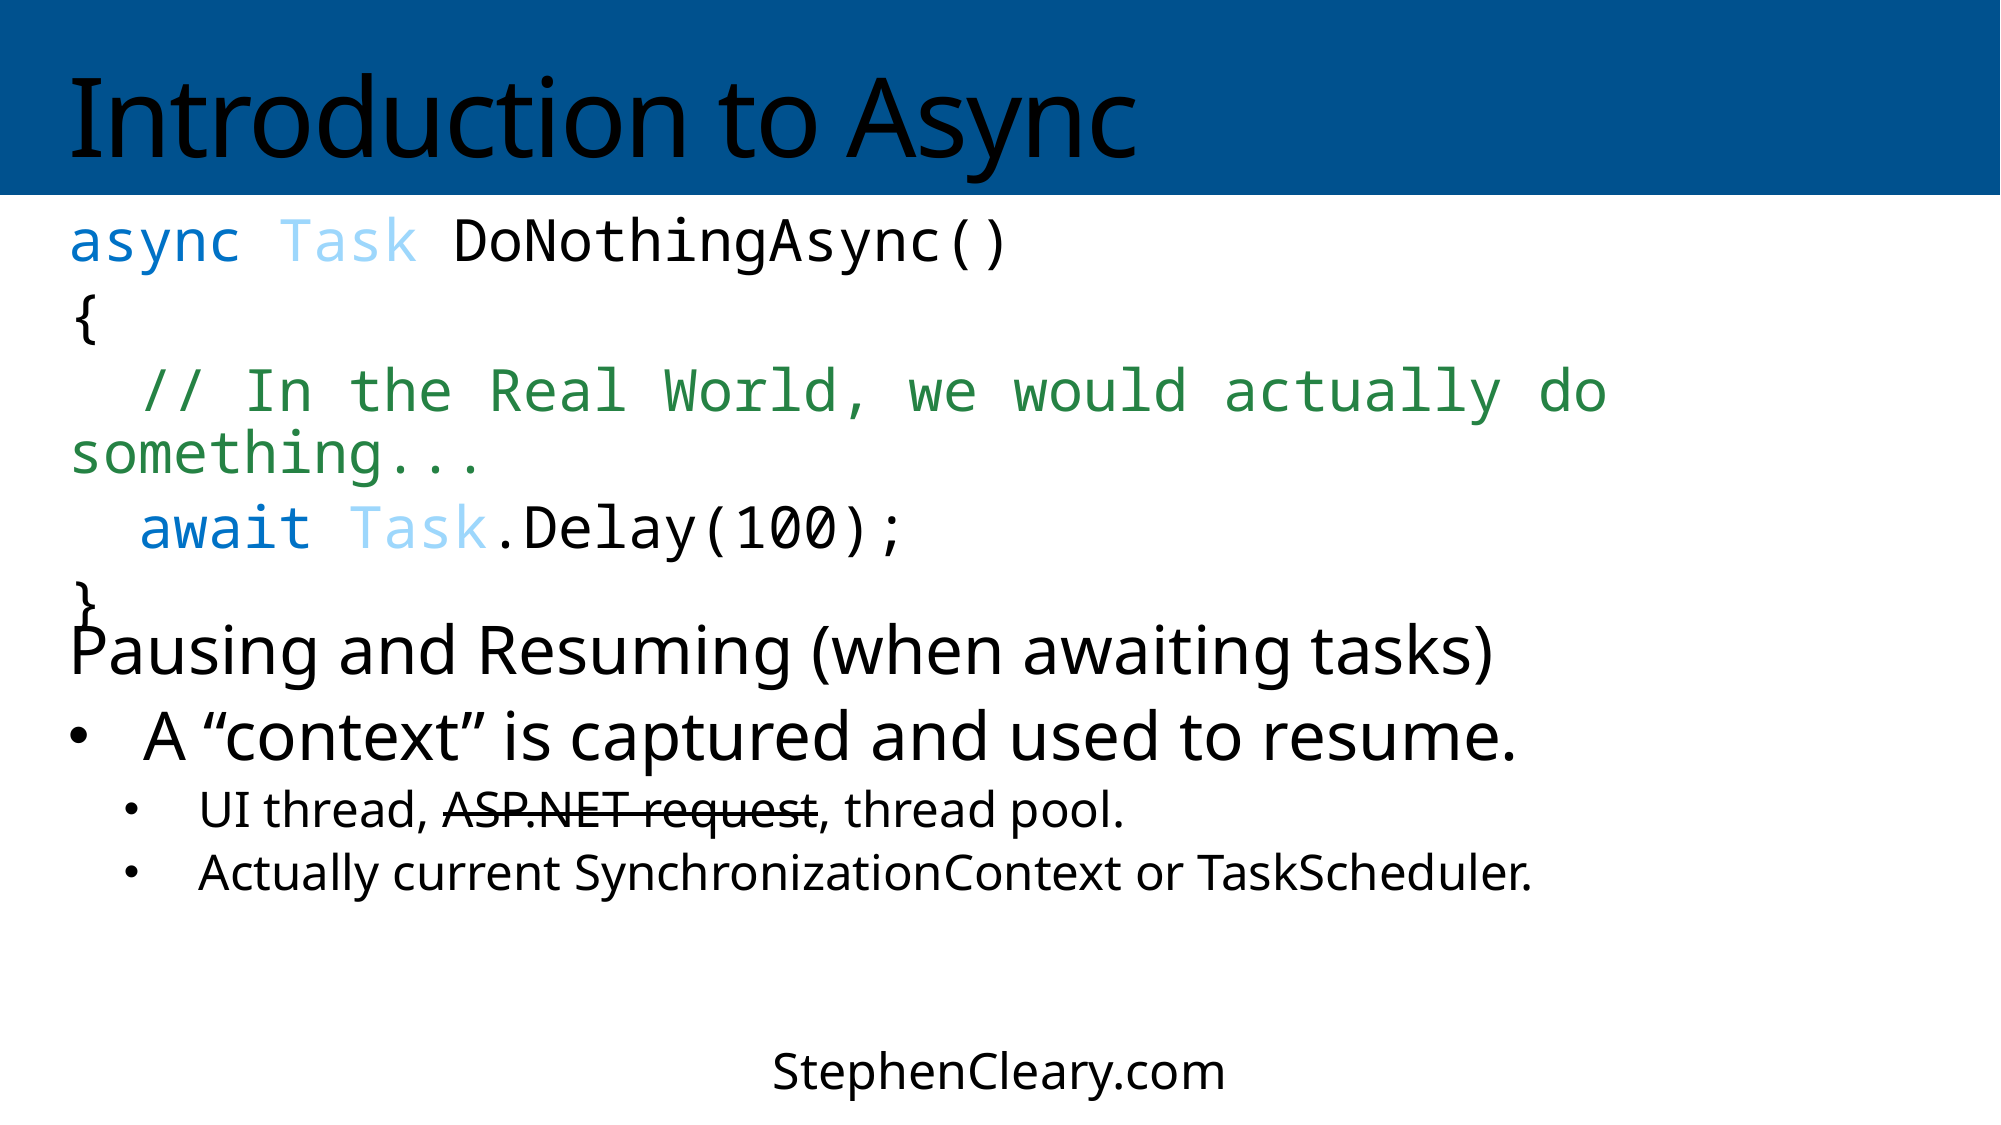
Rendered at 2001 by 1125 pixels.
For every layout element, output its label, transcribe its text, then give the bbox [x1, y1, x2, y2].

title Introduction to Async [44, 47, 1957, 196]
text_box Pausing and Resuming (when awaiting tasks) A “context” is captured and used to resume. UI thread, ASP.NET request, thread pool. Actually current SynchronizationContext or TaskScheduler. [44, 601, 1956, 916]
list async Task DoNothingAsync() { // In the Real World, we would actually do something... await Task.Delay(100); } [44, 196, 1956, 518]
